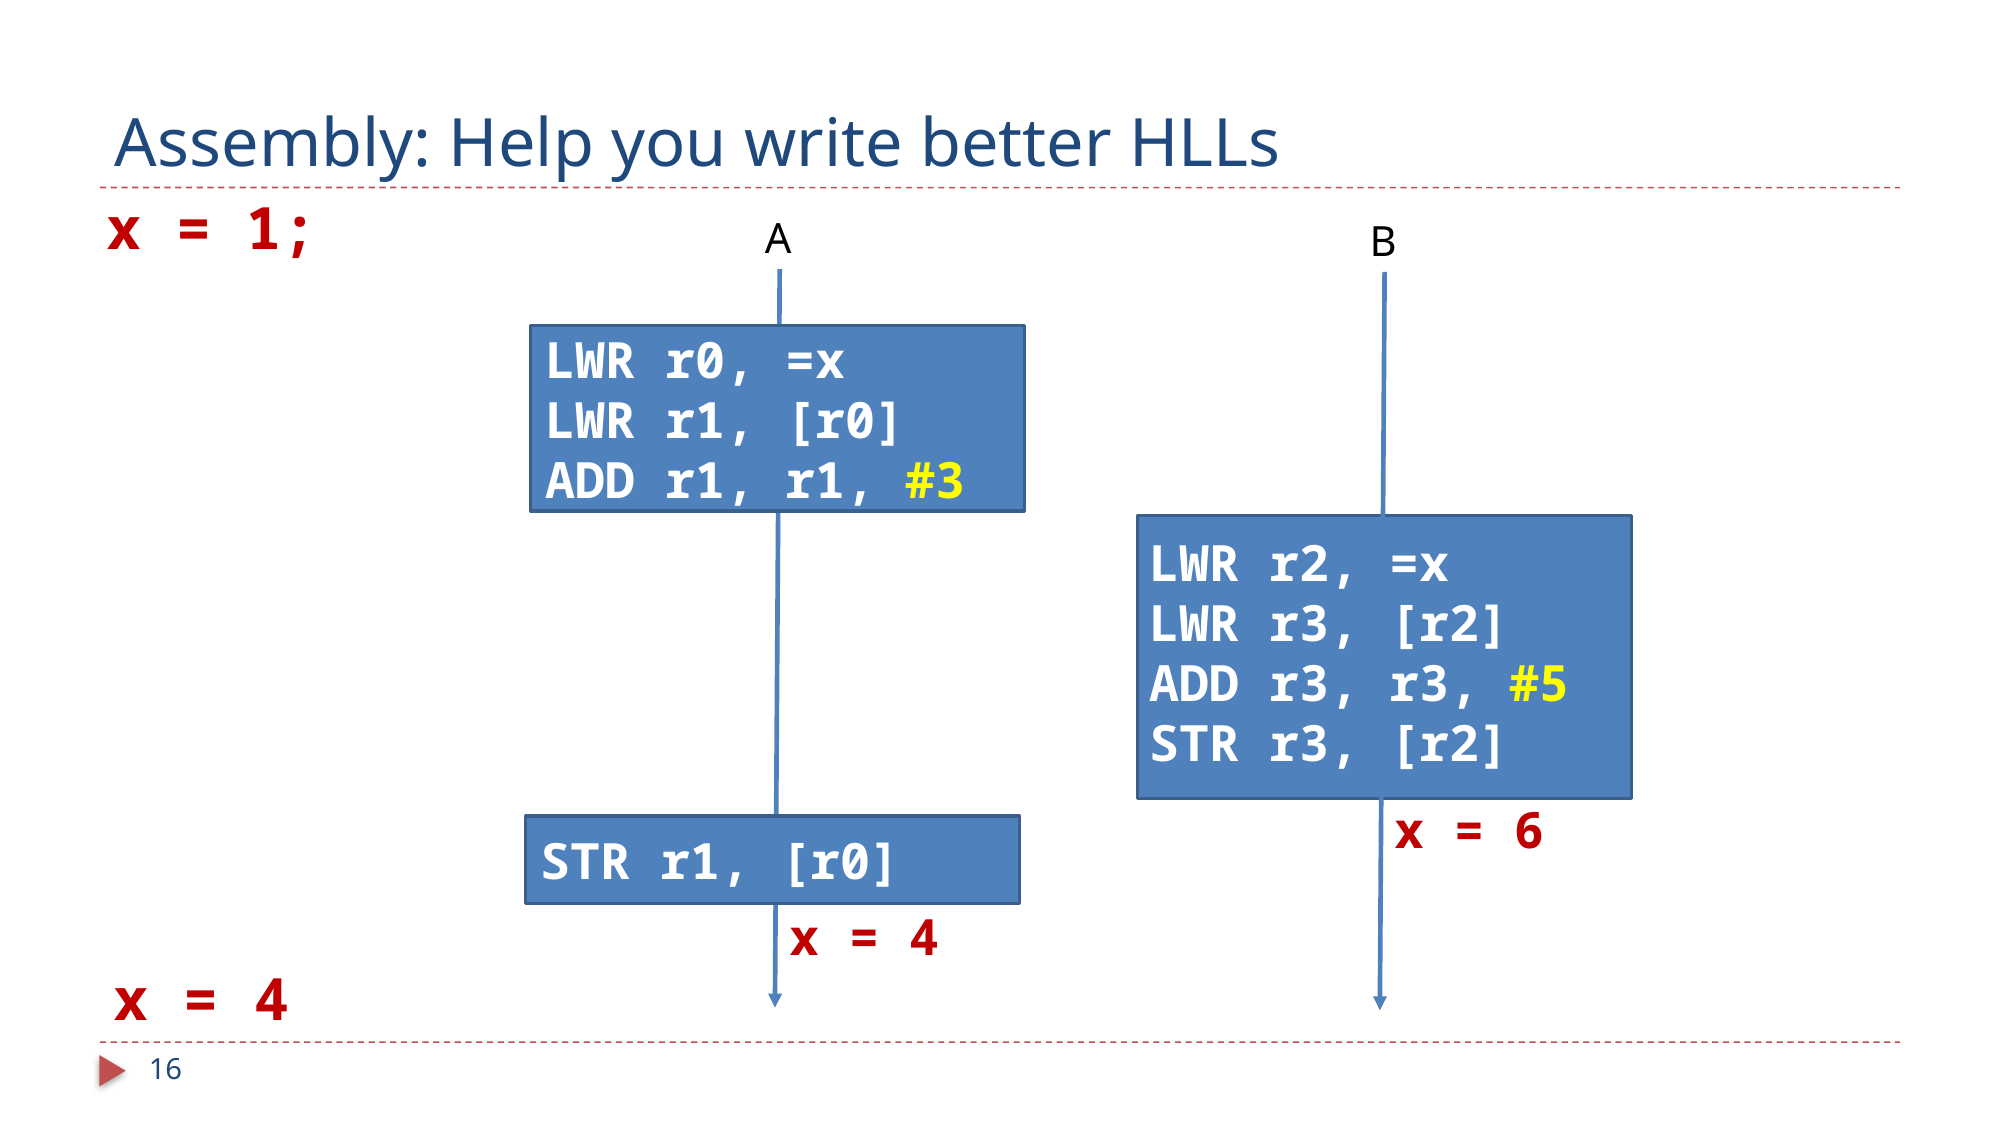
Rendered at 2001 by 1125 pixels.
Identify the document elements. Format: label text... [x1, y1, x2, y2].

text_box LWR r0, =x LWR r1, [r0] ADD r1, r1, #3 [529, 324, 767, 513]
text_box x = 4 [99, 954, 304, 1040]
text_box LWR r0, =x LWR r1, [r0] ADD r1, r1, #3 [785, 324, 1026, 513]
text_box [1390, 514, 1633, 800]
text_box LWR r2, =x LWR r3, [r2] ADD r3, r3, #5 STR r3, [r2] [1390, 524, 1584, 779]
text_box STR r1, [r0] [524, 814, 767, 905]
title Assembly: Help you write better HLLs [99, 24, 1900, 188]
text_box [1136, 514, 1372, 524]
text_box x = 4 [785, 898, 955, 974]
text_box STR r1, [r0] [785, 814, 1021, 905]
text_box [1379, 272, 1385, 1011]
text_box B [1354, 207, 1415, 272]
text_box x = 1; [92, 184, 332, 269]
text_box LWR r2, =x LWR r3, [r2] ADD r3, r3, #5 STR r3, [r2] [1134, 524, 1372, 779]
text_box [774, 269, 780, 1008]
text_box [1136, 779, 1372, 800]
slide_number 16 [133, 1042, 568, 1103]
text_box x = 6 [1390, 790, 1560, 866]
text_box A [750, 204, 810, 270]
